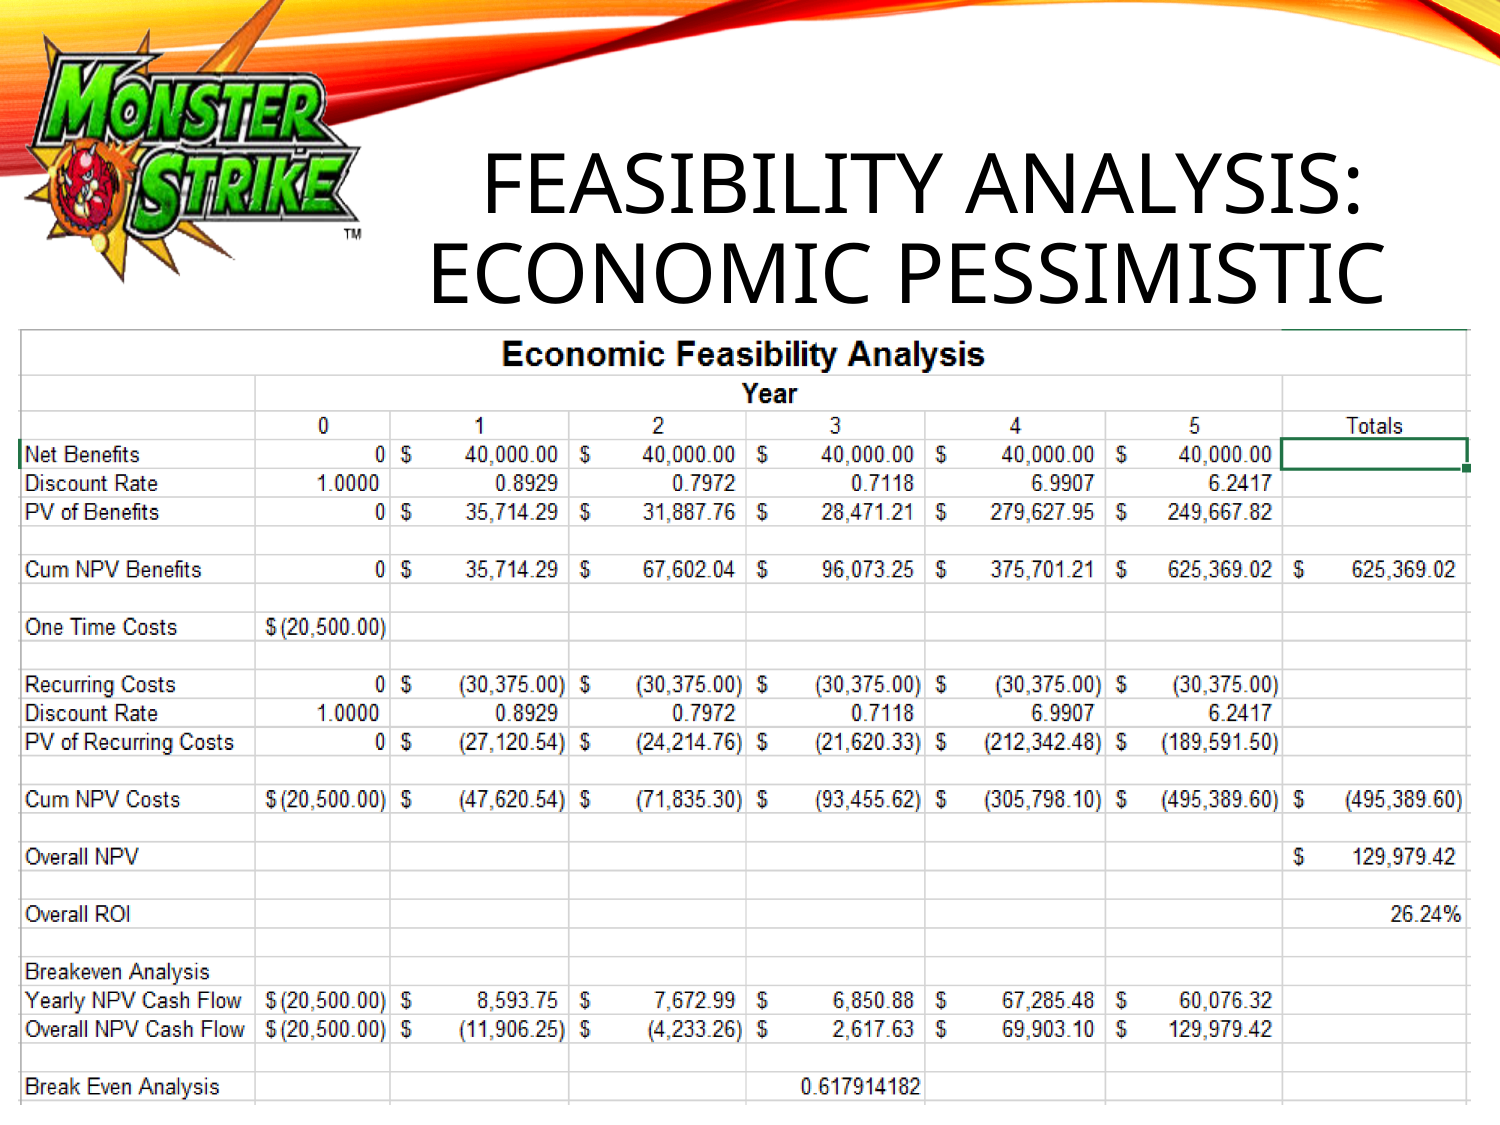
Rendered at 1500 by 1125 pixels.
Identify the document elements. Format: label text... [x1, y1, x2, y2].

title Feasibility Analysis: Economic Pessimistic [356, 125, 1403, 323]
picture [0, 0, 1500, 317]
picture [14, 323, 1479, 1111]
